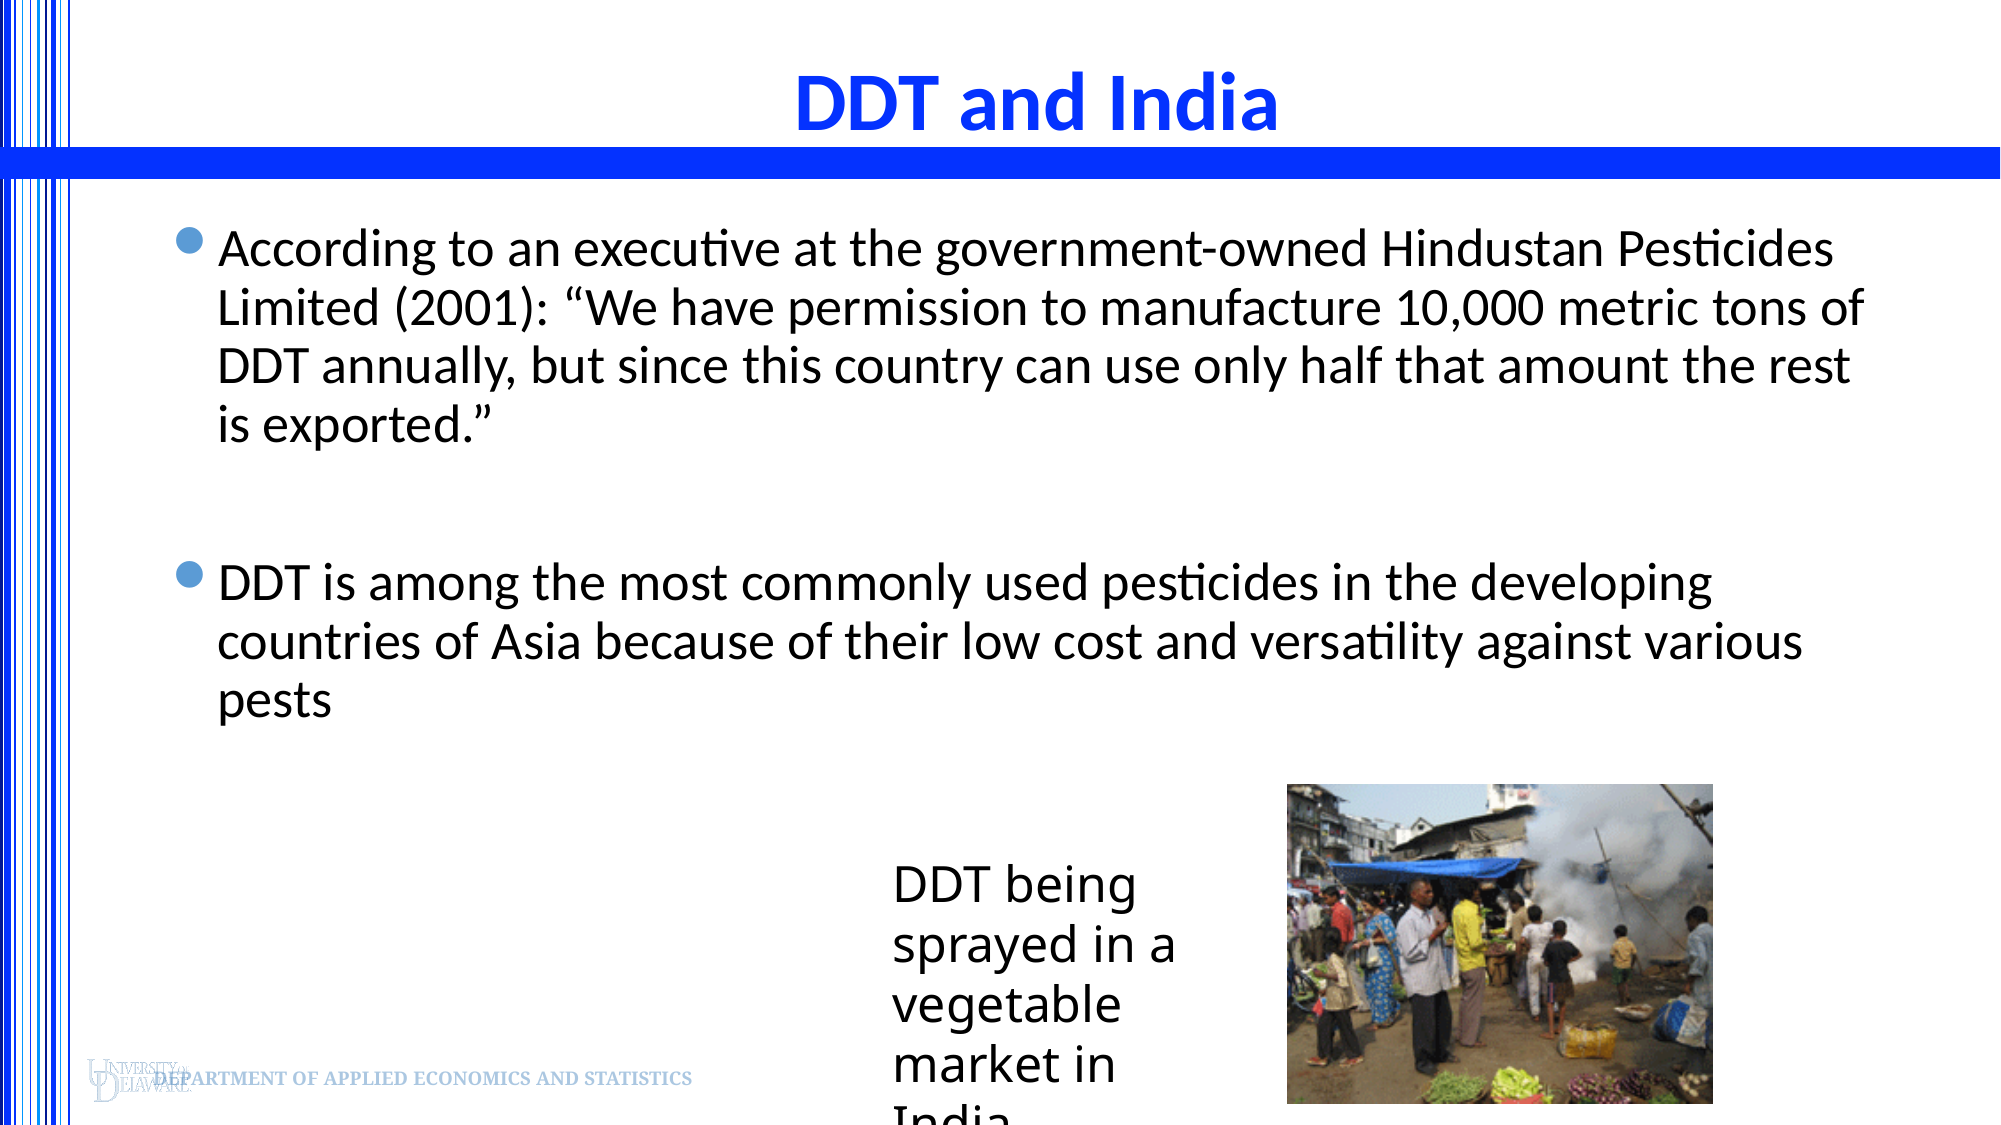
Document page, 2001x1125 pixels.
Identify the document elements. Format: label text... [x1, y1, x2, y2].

text_box DDT being sprayed in a vegetable market in India [877, 845, 1266, 1125]
picture [1287, 784, 1713, 1104]
title DDT and India [399, 45, 1675, 163]
list According to an executive at the government-owned Hindustan Pesticides Limited (2001): “We have permission to manufacture 10,000 metric tons of DDT annually, but since this country can use only half that amount the rest is exported.” DDT is among the most commonly used pesticides in the developing countries of Asia because of their low cost and versatility against various pests [157, 212, 1899, 763]
